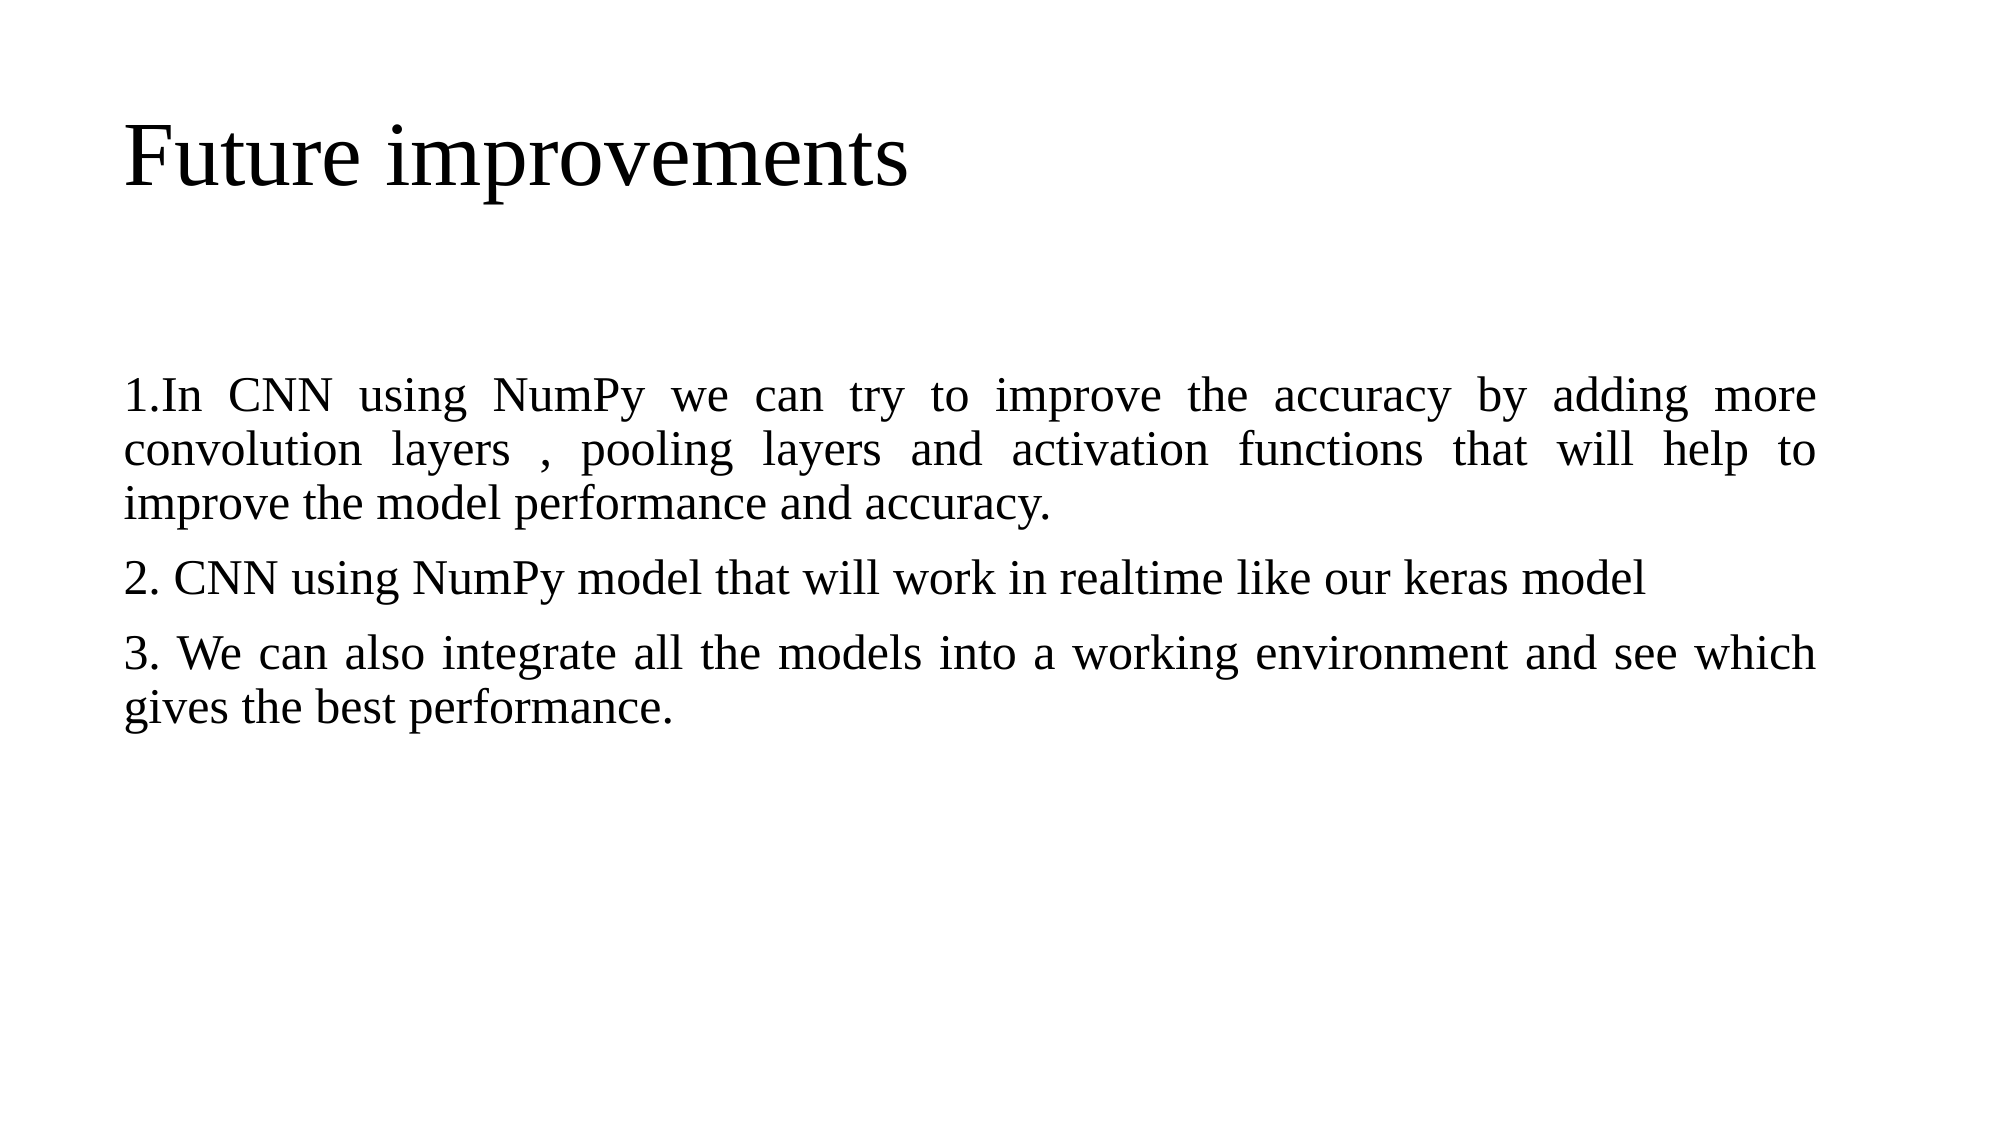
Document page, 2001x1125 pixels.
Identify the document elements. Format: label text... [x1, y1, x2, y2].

list 1.In CNN using NumPy we can try to improve the accuracy by adding more convolution layers , pooling layers and activation functions that will help to improve the model performance and accuracy. 2. CNN using NumPy model that will work in realtime like our keras model 3. We can also integrate all the models into a working environment and see which gives the best performance. [108, 205, 1834, 920]
text_box Future improvements [108, 86, 997, 212]
